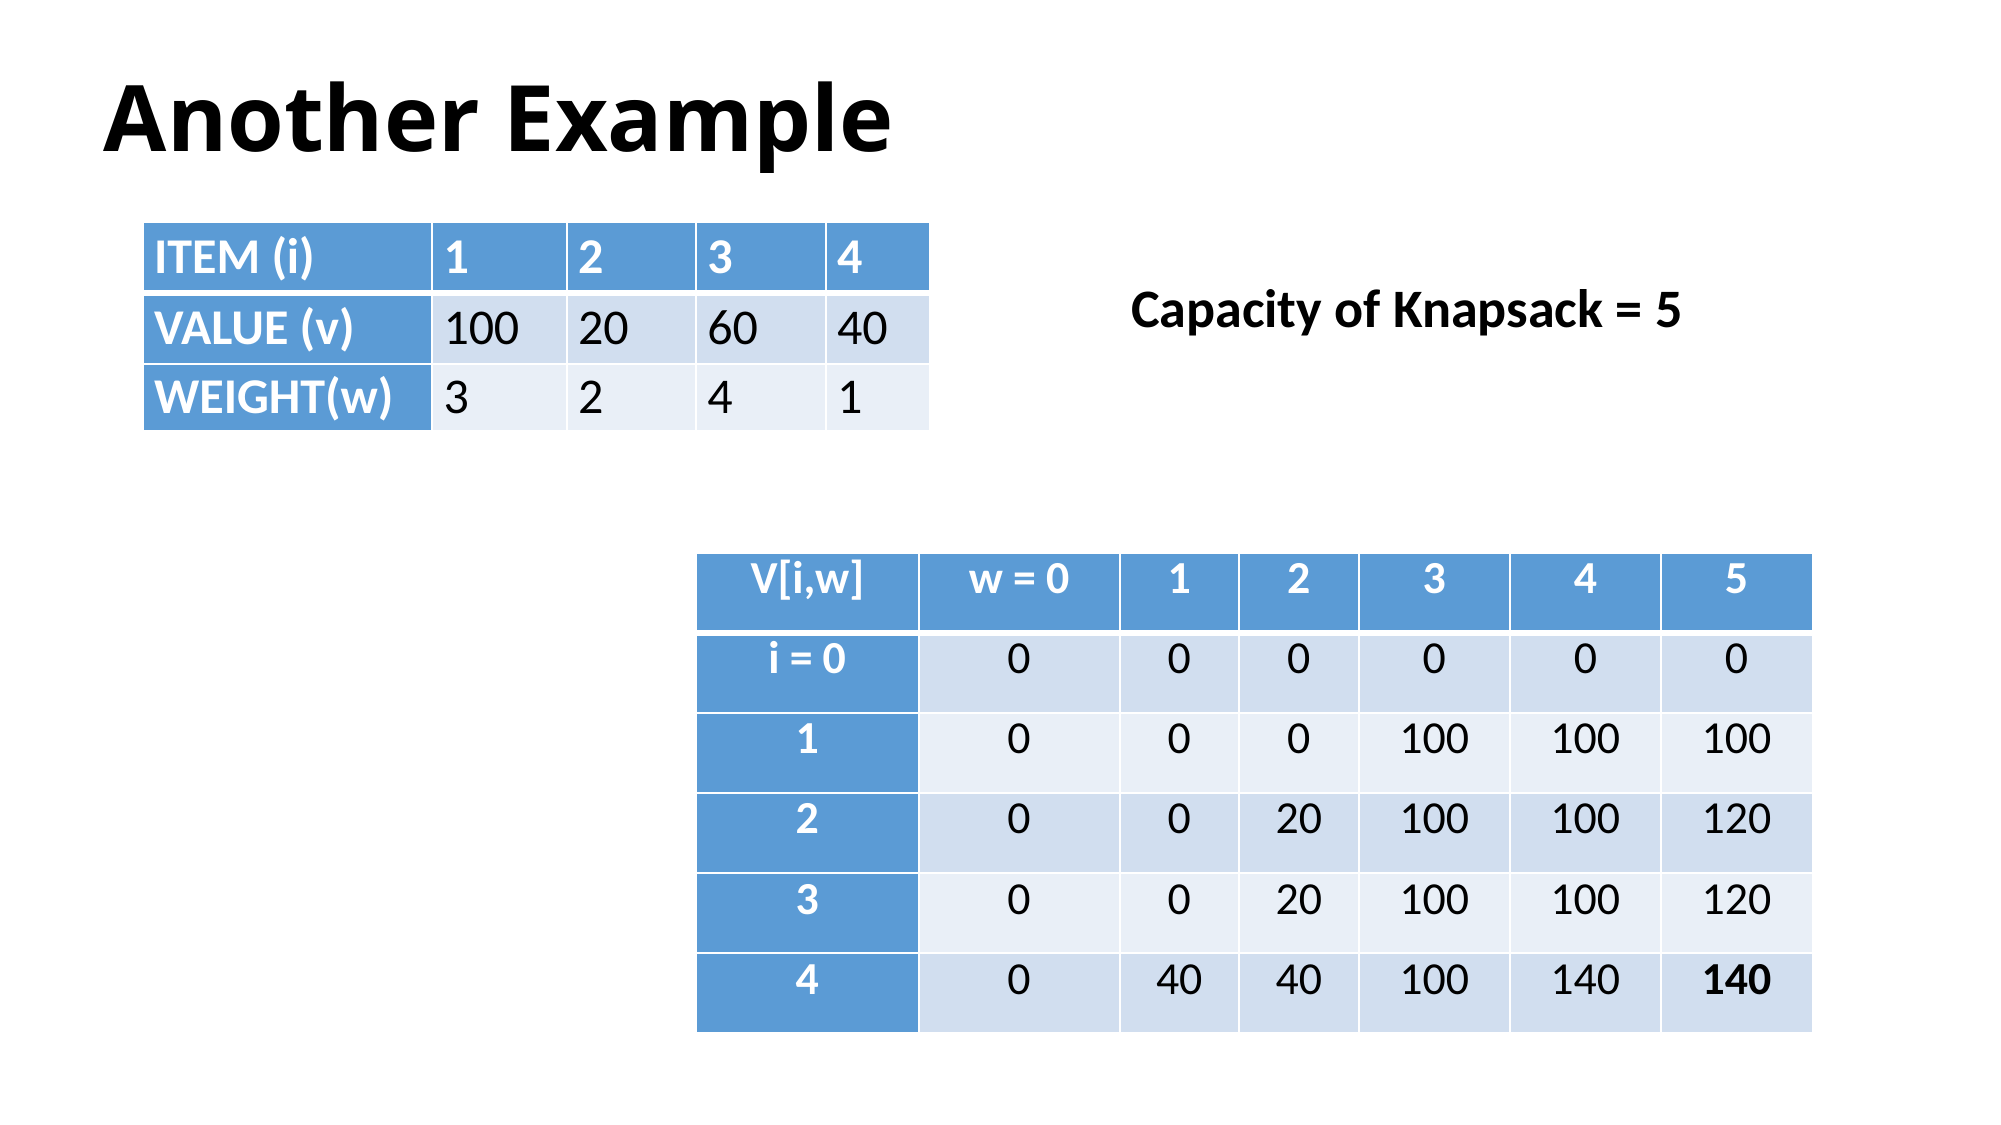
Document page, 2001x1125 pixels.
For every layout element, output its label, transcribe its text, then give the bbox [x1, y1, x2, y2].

table_cell 0 [920, 954, 1119, 1032]
table_cell 0 [920, 874, 1119, 952]
table_cell 0 [1240, 636, 1358, 712]
table_cell 1 [697, 714, 918, 792]
table_cell VALUE (v) [144, 296, 431, 363]
table_header 4 [827, 223, 929, 290]
table_cell 140 [1662, 954, 1812, 1032]
table_cell 100 [1360, 954, 1509, 1032]
table_header 1 [1121, 554, 1238, 630]
table_cell 1 [827, 365, 929, 430]
table_cell 4 [697, 954, 918, 1032]
table_cell 60 [697, 296, 825, 363]
table_cell 100 [1360, 714, 1509, 792]
table_cell 40 [1121, 954, 1238, 1032]
table_header 3 [1360, 554, 1509, 630]
table_header V[i,w] [697, 554, 918, 630]
table_cell 3 [433, 365, 566, 430]
table_cell 0 [1121, 636, 1238, 712]
table_cell 120 [1662, 794, 1812, 872]
text_box Capacity of Knapsack = 5 [1116, 266, 1699, 346]
table_cell 0 [1121, 714, 1238, 792]
table_cell 140 [1511, 954, 1660, 1032]
table_cell 3 [697, 874, 918, 952]
table_cell 0 [1662, 636, 1812, 712]
table_cell 0 [1360, 636, 1509, 712]
table_cell 0 [1240, 714, 1358, 792]
table_cell 0 [1121, 874, 1238, 952]
table_cell 0 [920, 636, 1119, 712]
table_cell 2 [697, 794, 918, 872]
table_cell 0 [920, 794, 1119, 872]
table_cell 100 [1662, 714, 1812, 792]
table_header ITEM (i) [144, 223, 431, 290]
table_cell 4 [697, 365, 825, 430]
table_header w = 0 [920, 554, 1119, 630]
table_cell 100 [1511, 714, 1660, 792]
table_cell 0 [1511, 636, 1660, 712]
table_cell 120 [1662, 874, 1812, 952]
table_cell 0 [920, 714, 1119, 792]
table_cell 100 [1360, 794, 1509, 872]
table_cell 100 [433, 296, 566, 363]
table_cell 40 [1240, 954, 1358, 1032]
table_cell 40 [827, 296, 929, 363]
table_header 2 [568, 223, 695, 290]
table_header 4 [1511, 554, 1660, 630]
table_cell i = 0 [697, 636, 918, 712]
table_cell 20 [1240, 794, 1358, 872]
table_cell 100 [1511, 874, 1660, 952]
table_header 5 [1662, 554, 1812, 630]
table_cell 20 [568, 296, 695, 363]
table_cell 100 [1360, 874, 1509, 952]
table_header 1 [433, 223, 566, 290]
table_header 3 [697, 223, 825, 290]
title Another Example [88, 49, 1712, 195]
table_cell 100 [1511, 794, 1660, 872]
table_cell 20 [1240, 874, 1358, 952]
table_cell 0 [1121, 794, 1238, 872]
table_cell WEIGHT(w) [144, 365, 431, 430]
table_cell 2 [568, 365, 695, 430]
table_header 2 [1240, 554, 1358, 630]
